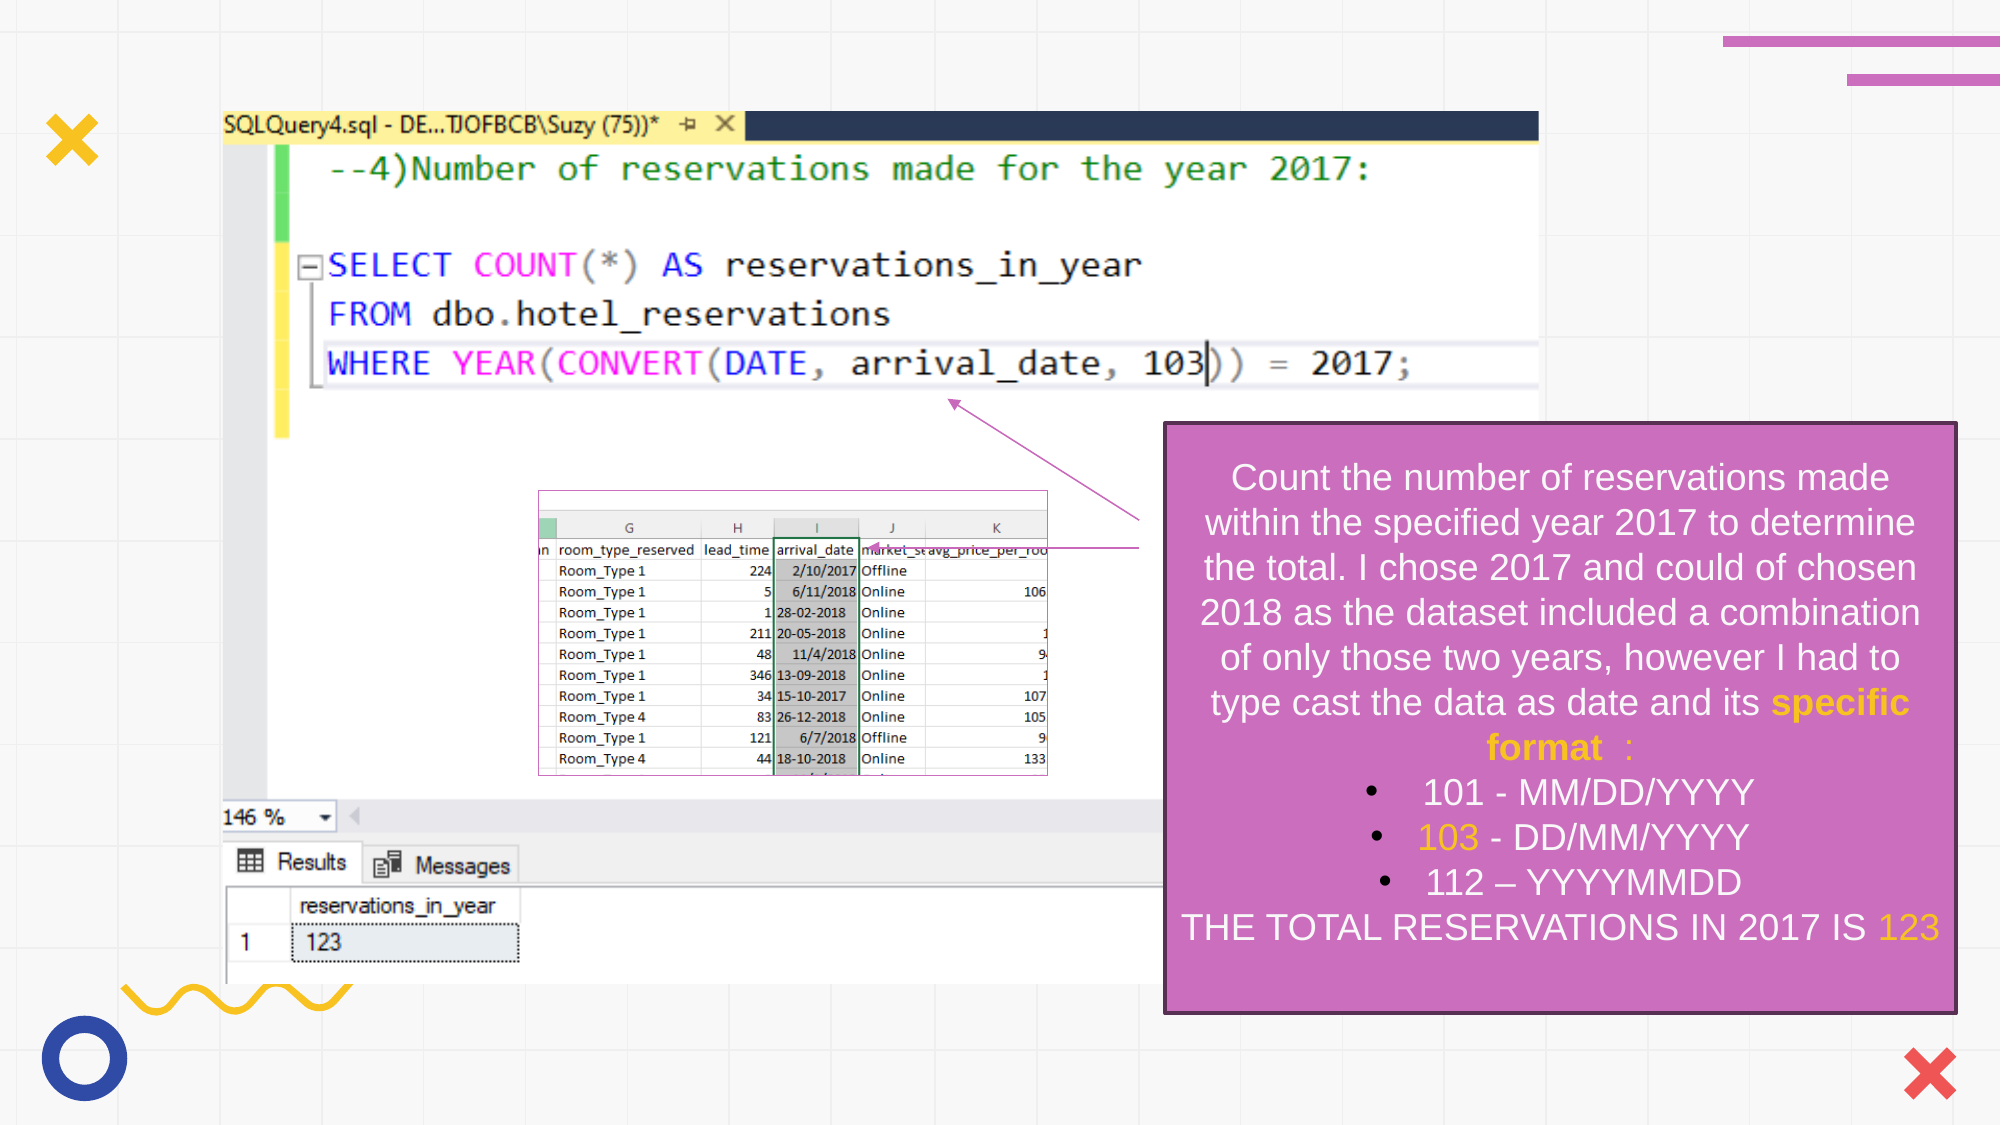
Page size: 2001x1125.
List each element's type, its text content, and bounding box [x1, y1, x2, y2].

text_box Count the number of reservations made within the specified year 2017 to determine the total. I chose 2017 and could of chosen 2018 as the dataset included a combination of only those two years, however I had to type cast the data as date and its specific format : 101 - MM/DD/YYYY 103 - DD/MM/YYYY 112 – YYYYMMDD THE TOTAL RESERVATIONS IN 2017 IS 123 [1163, 421, 1958, 1015]
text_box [947, 398, 1140, 521]
picture [222, 111, 1539, 985]
